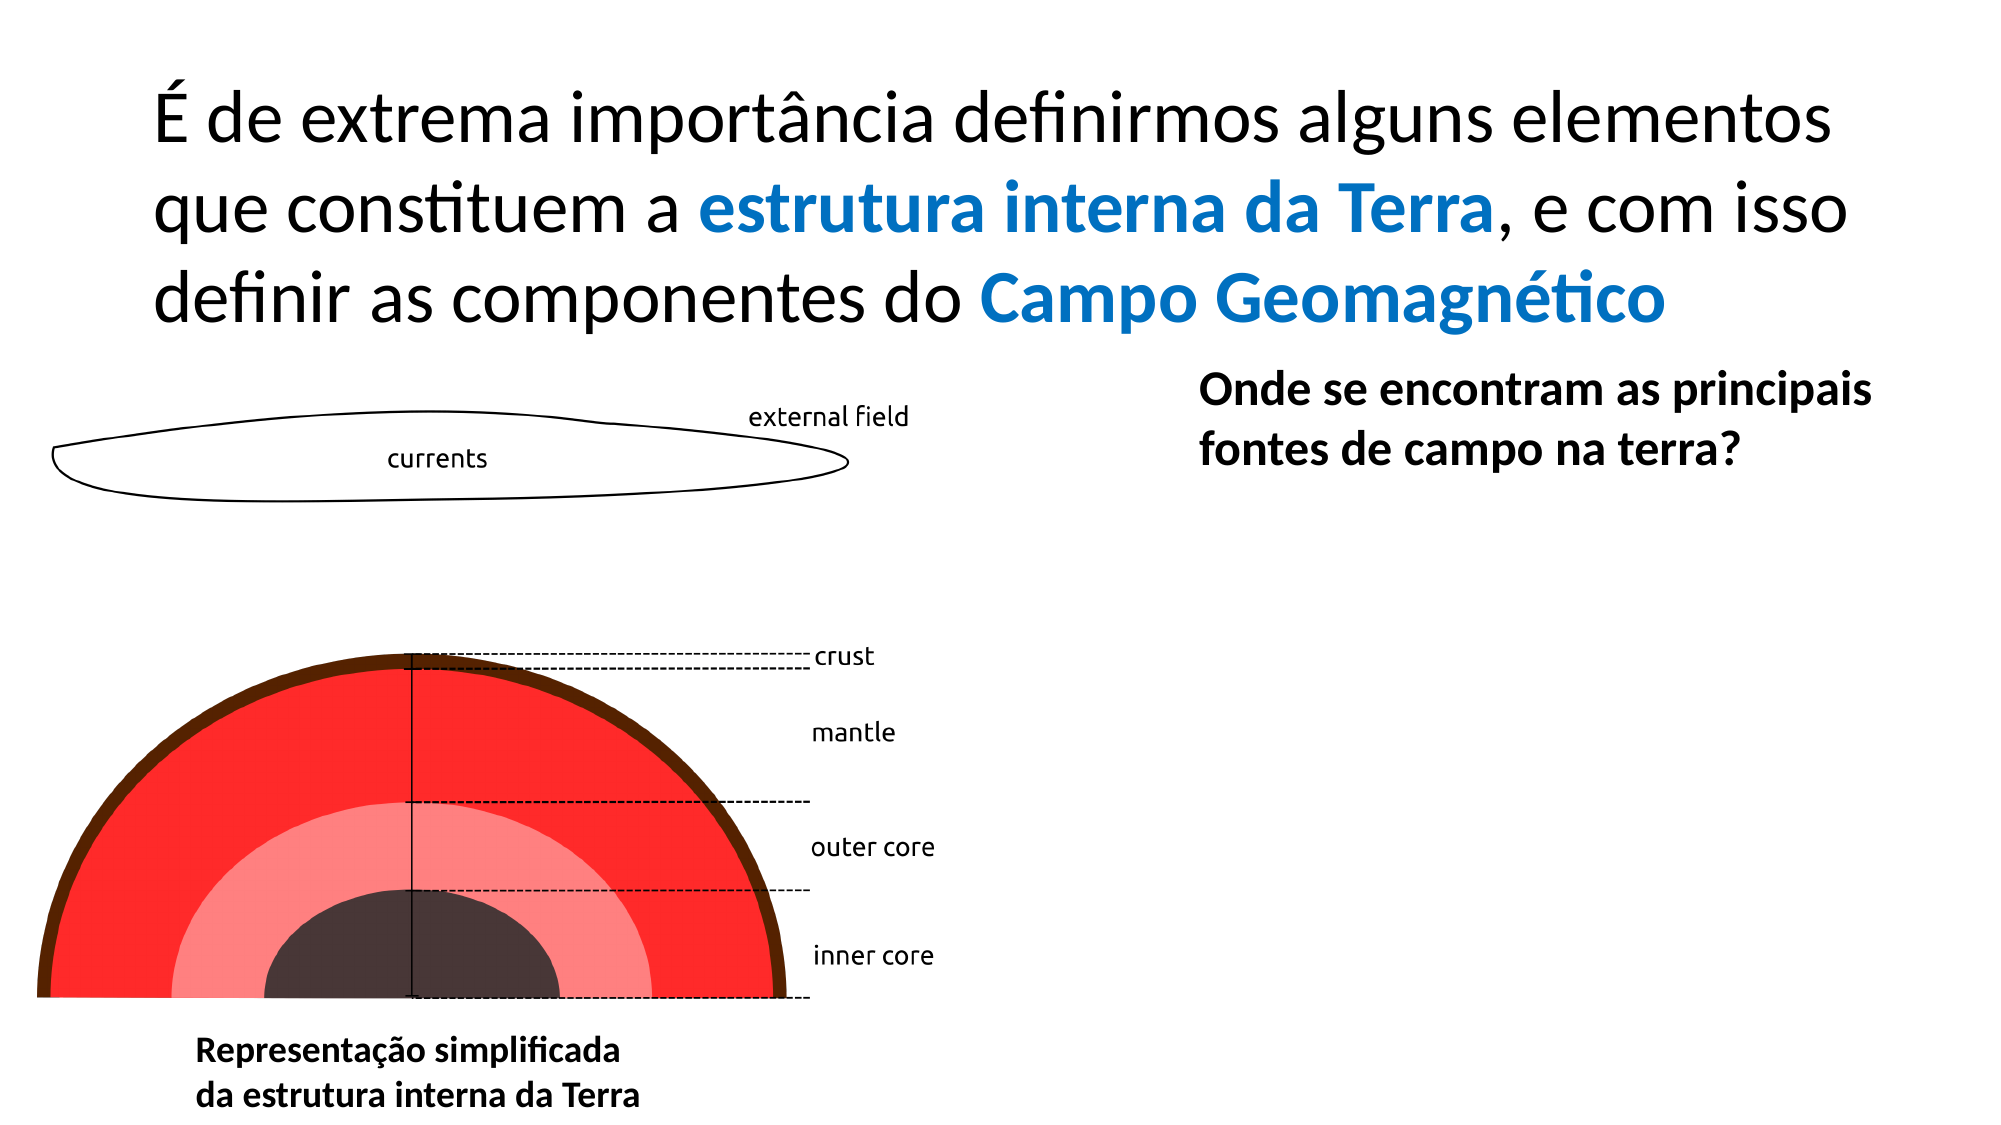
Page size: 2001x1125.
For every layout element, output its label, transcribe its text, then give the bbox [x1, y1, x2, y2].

picture [37, 405, 934, 999]
text_box Onde se encontram as principais fontes de campo na terra? [1184, 348, 1901, 483]
text_box Representação simplificada da estrutura interna da Terra [180, 1017, 681, 1123]
text_box É de extrema importância definirmos alguns elementos que constituem a estrutura interna da Terra, e com isso definir as componentes do Campo Geomagnético [138, 60, 1901, 346]
